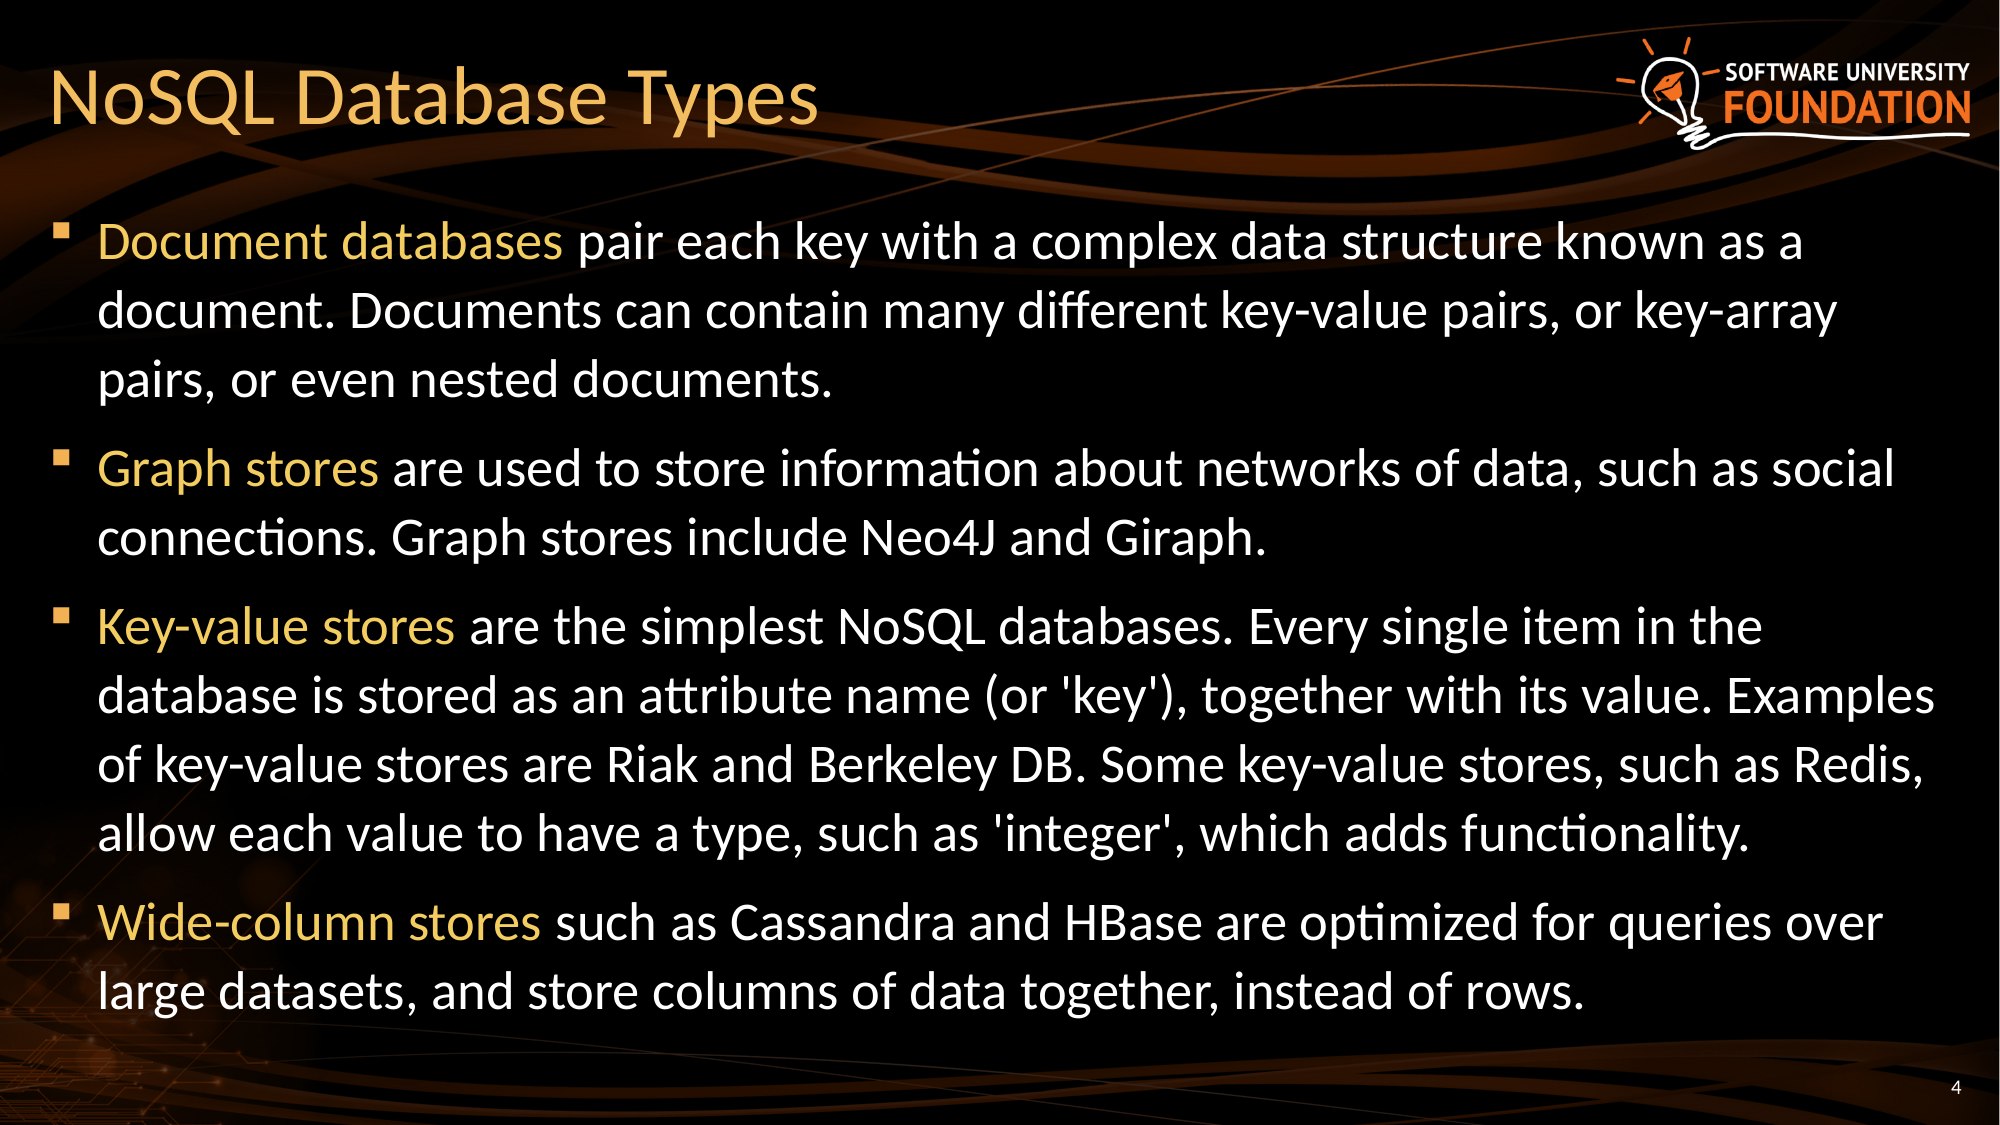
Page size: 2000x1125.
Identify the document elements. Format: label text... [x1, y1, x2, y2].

picture [0, 0, 2000, 1125]
list Document databases pair each key with a complex data structure known as a document. Documents can contain many different key-value pairs, or key-array pairs, or even nested documents. Graph stores are used to store information about networks of data, such as social connections. Graph stores include Neo4J and Giraph. Key-value stores are the simplest NoSQL databases. Every single item in the database is stored as an attribute name (or 'key'), together with its value. Examples of key-value stores are Riak and Berkeley DB. Some key-value stores, such as Redis, allow each value to have a type, such as 'integer', which adds functionality. Wide-column stores such as Cassandra and HBase are optimized for queries over large datasets, and store columns of data together, instead of rows. [31, 195, 1968, 1103]
slide_number 4 [1897, 1070, 1968, 1103]
title NoSQL Database Types [30, 6, 1602, 189]
